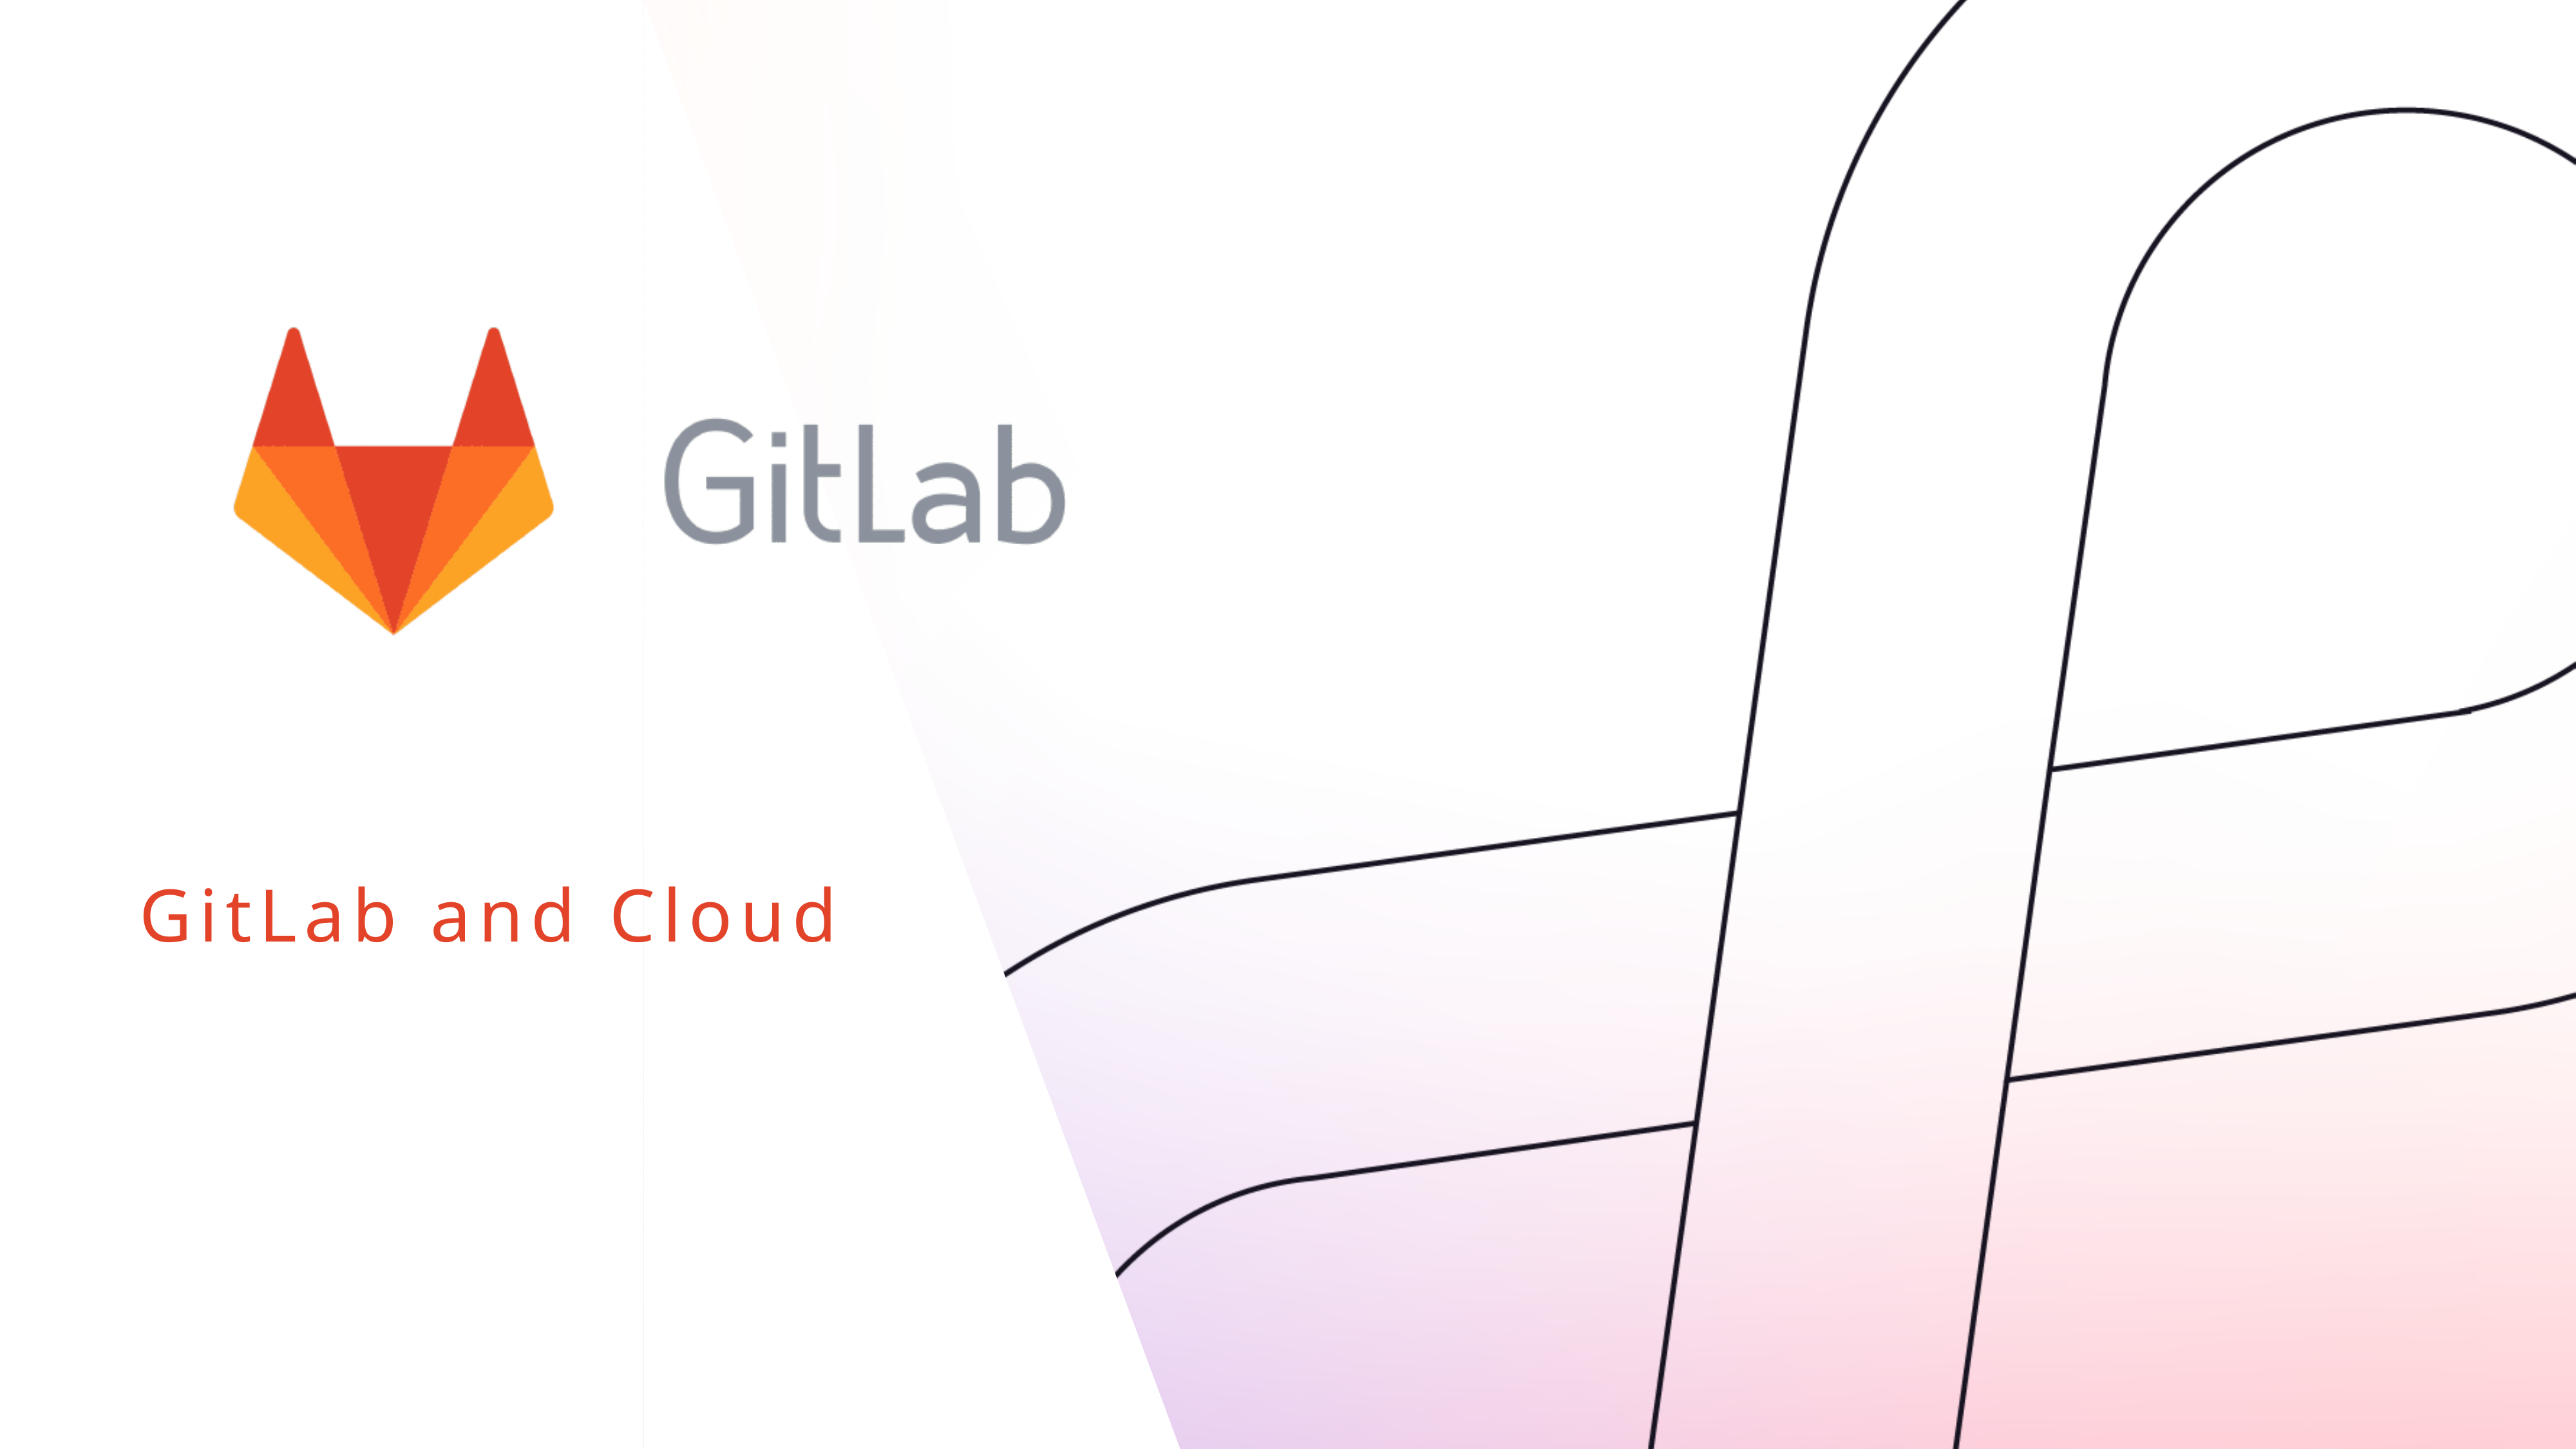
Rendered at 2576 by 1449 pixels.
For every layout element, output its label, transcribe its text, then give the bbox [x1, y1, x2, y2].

picture [138, 0, 2576, 1449]
text_box GitLab and Cloud [138, 886, 639, 1066]
